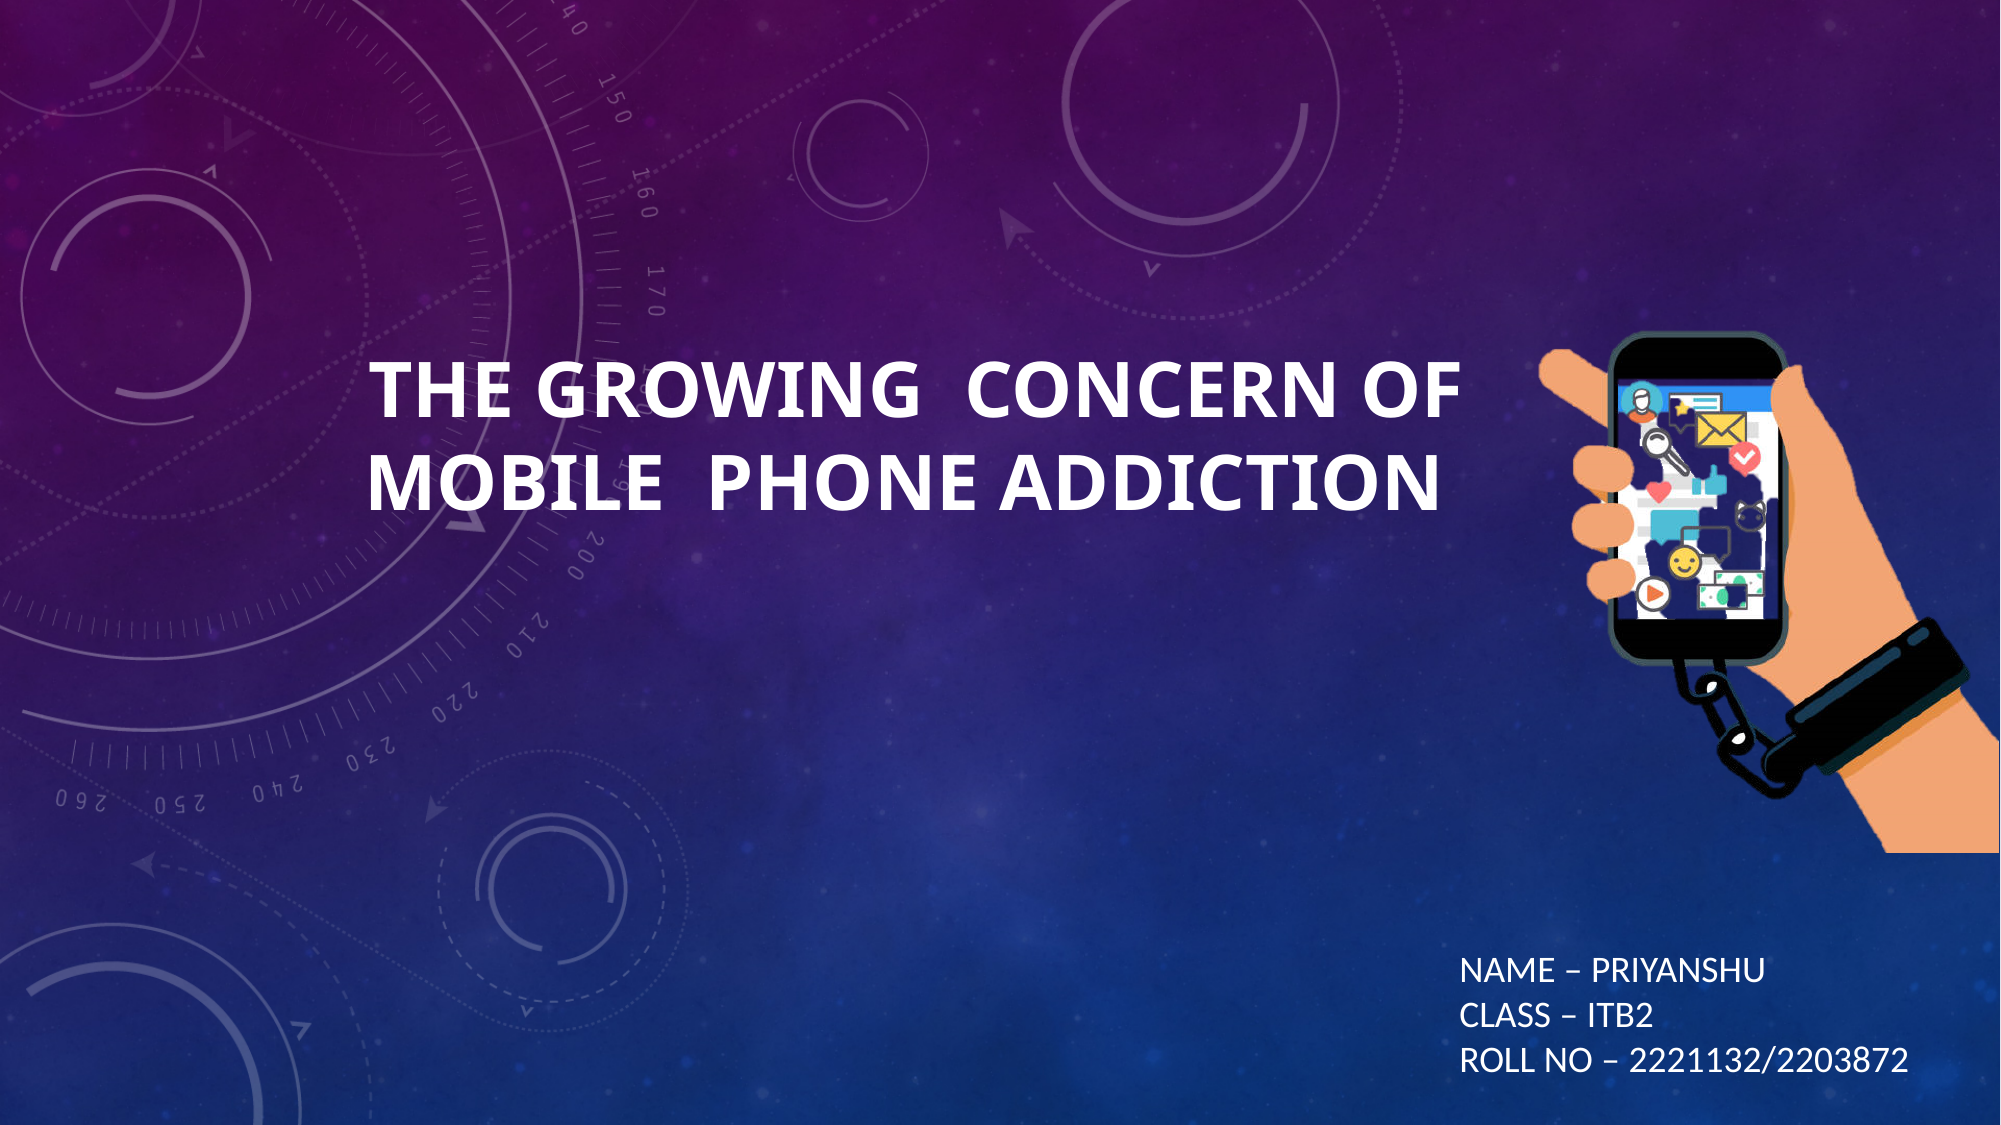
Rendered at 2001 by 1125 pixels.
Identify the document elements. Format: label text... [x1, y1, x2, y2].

picture [0, 0, 2001, 1125]
title The growing concern of mobile phone addiction [161, 203, 1480, 534]
text_box NAME – PRIYANSHU CLASS – ITB2 ROLL NO – 2221132/2203872 [1444, 937, 2000, 1088]
